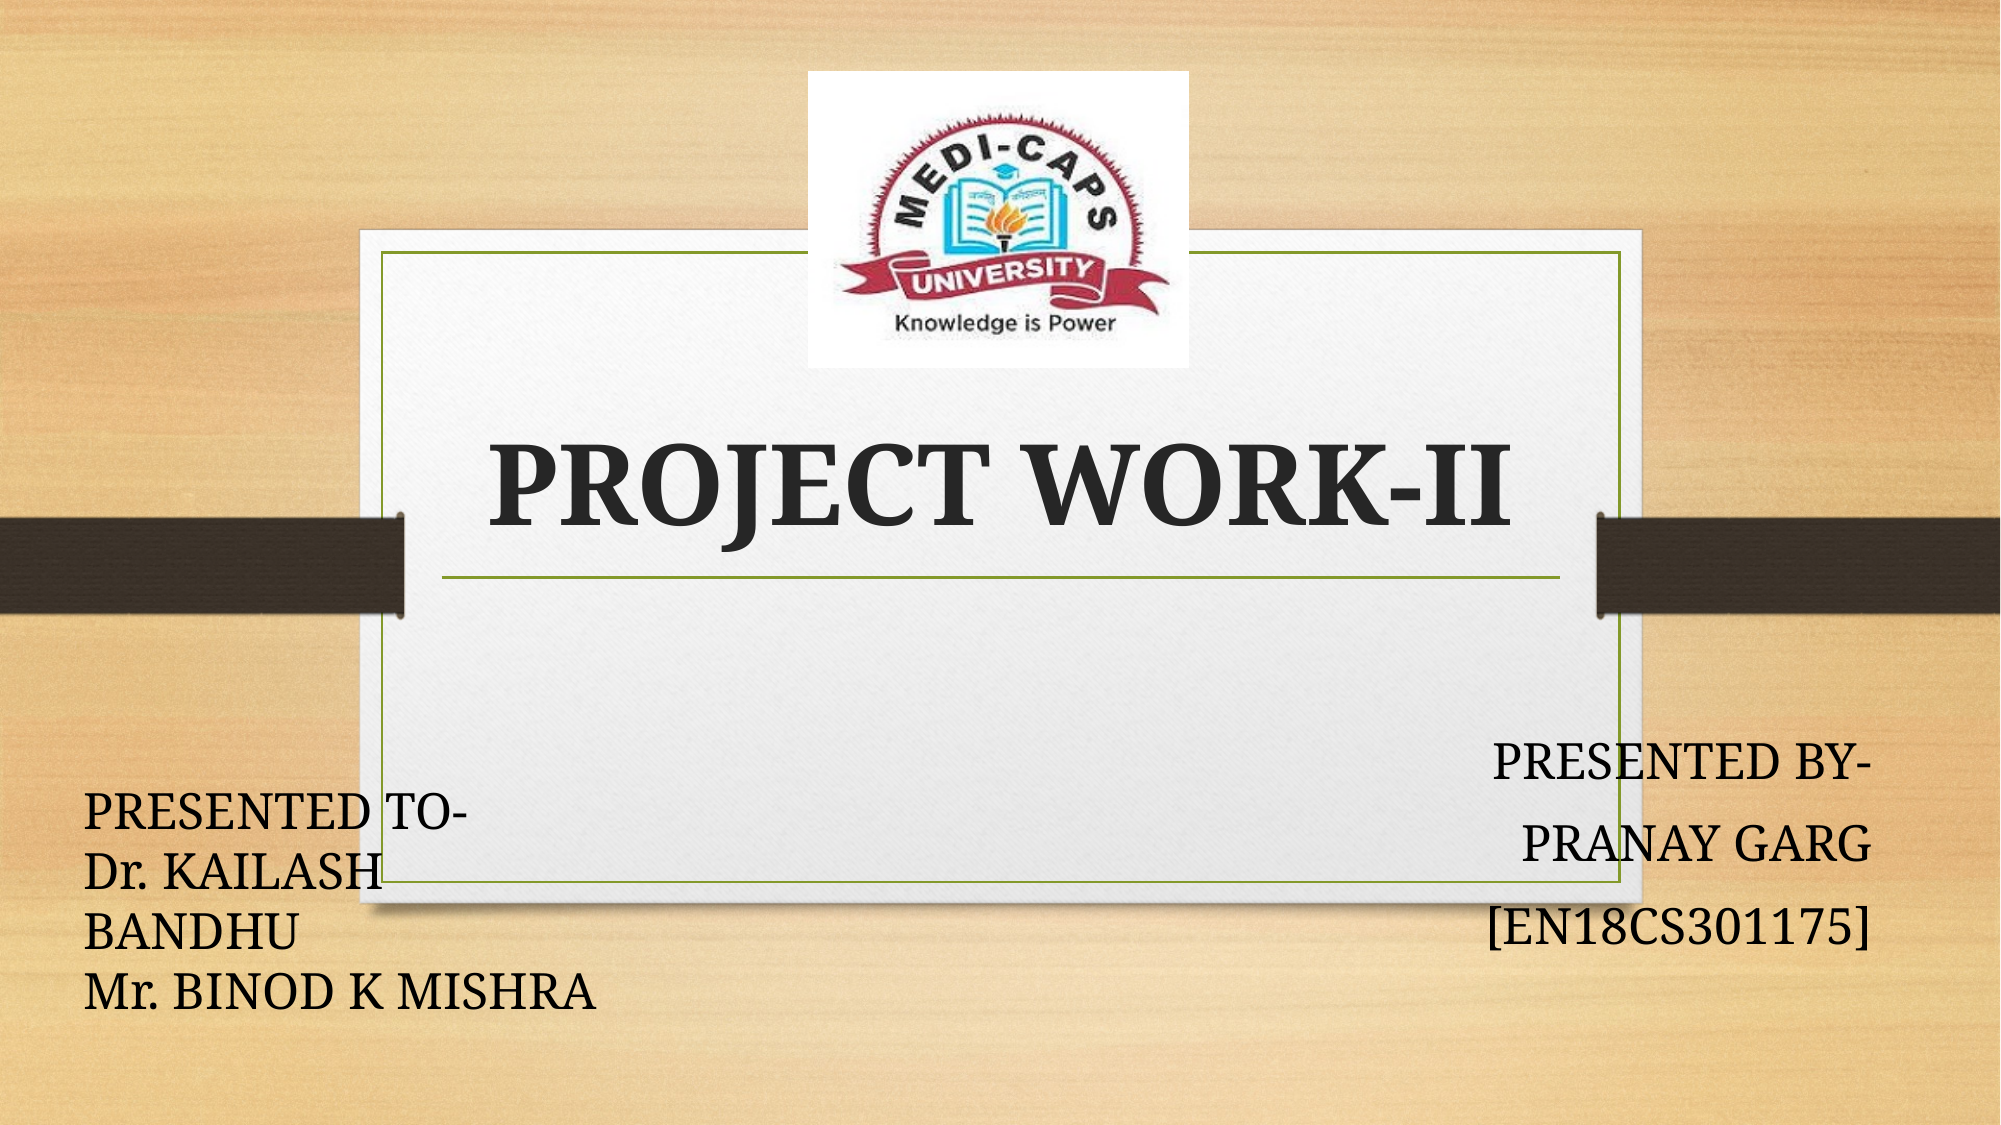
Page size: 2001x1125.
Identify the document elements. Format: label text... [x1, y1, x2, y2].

subtitle PRESENTED BY- PRANAY GARG [EN18CS301175] [1401, 721, 1888, 1105]
text_box PRESENTED TO- Dr. KAILASH BANDHU Mr. BINOD K MISHRA [68, 771, 624, 1087]
title PROJECT WORK-II [441, 306, 1560, 556]
picture [0, 0, 2001, 1125]
